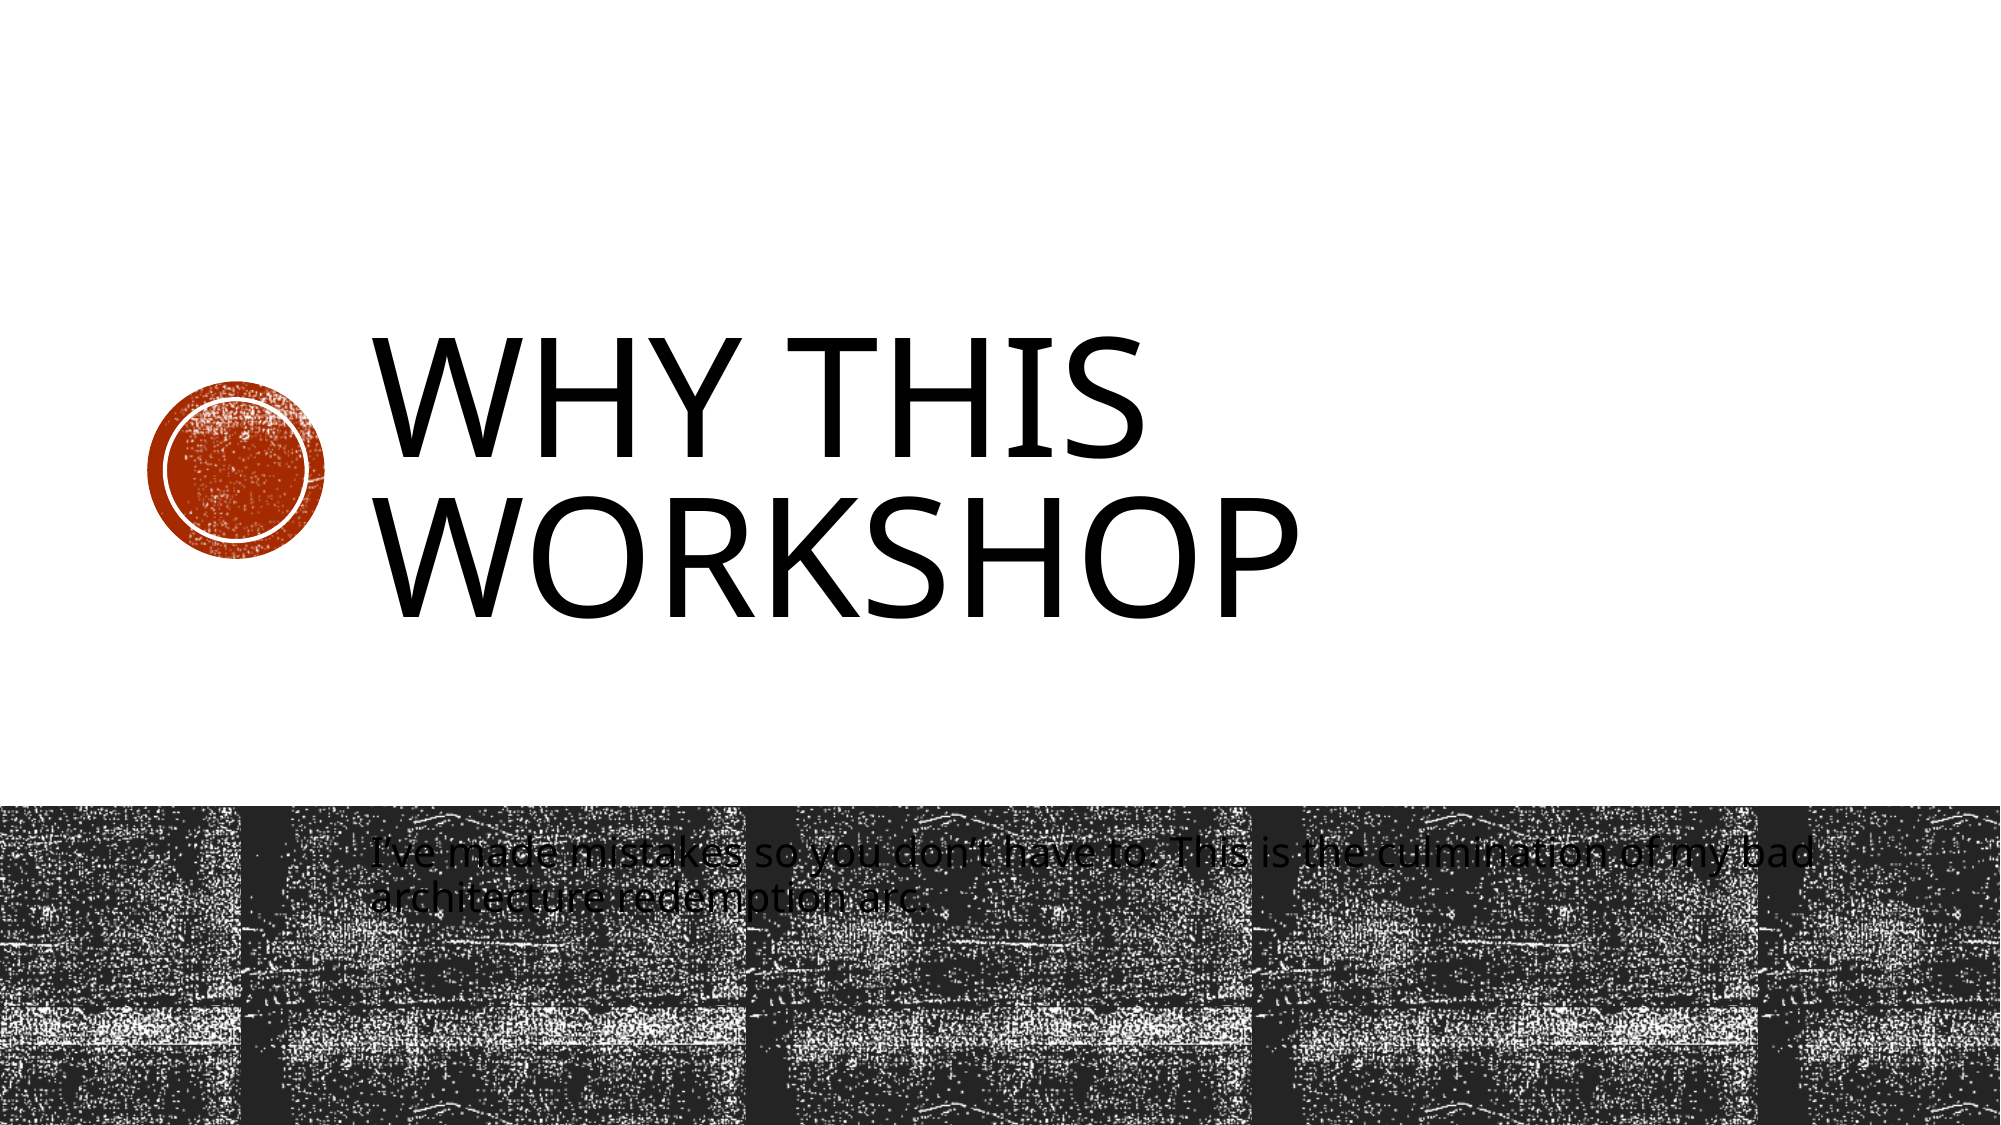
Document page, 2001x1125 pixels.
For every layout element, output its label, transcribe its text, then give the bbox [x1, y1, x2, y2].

list I’ve made mistakes so you don’t have to. This is the culmination of my bad architecture redemption arc. [355, 823, 1841, 999]
title Why this workshop [355, 201, 1878, 779]
